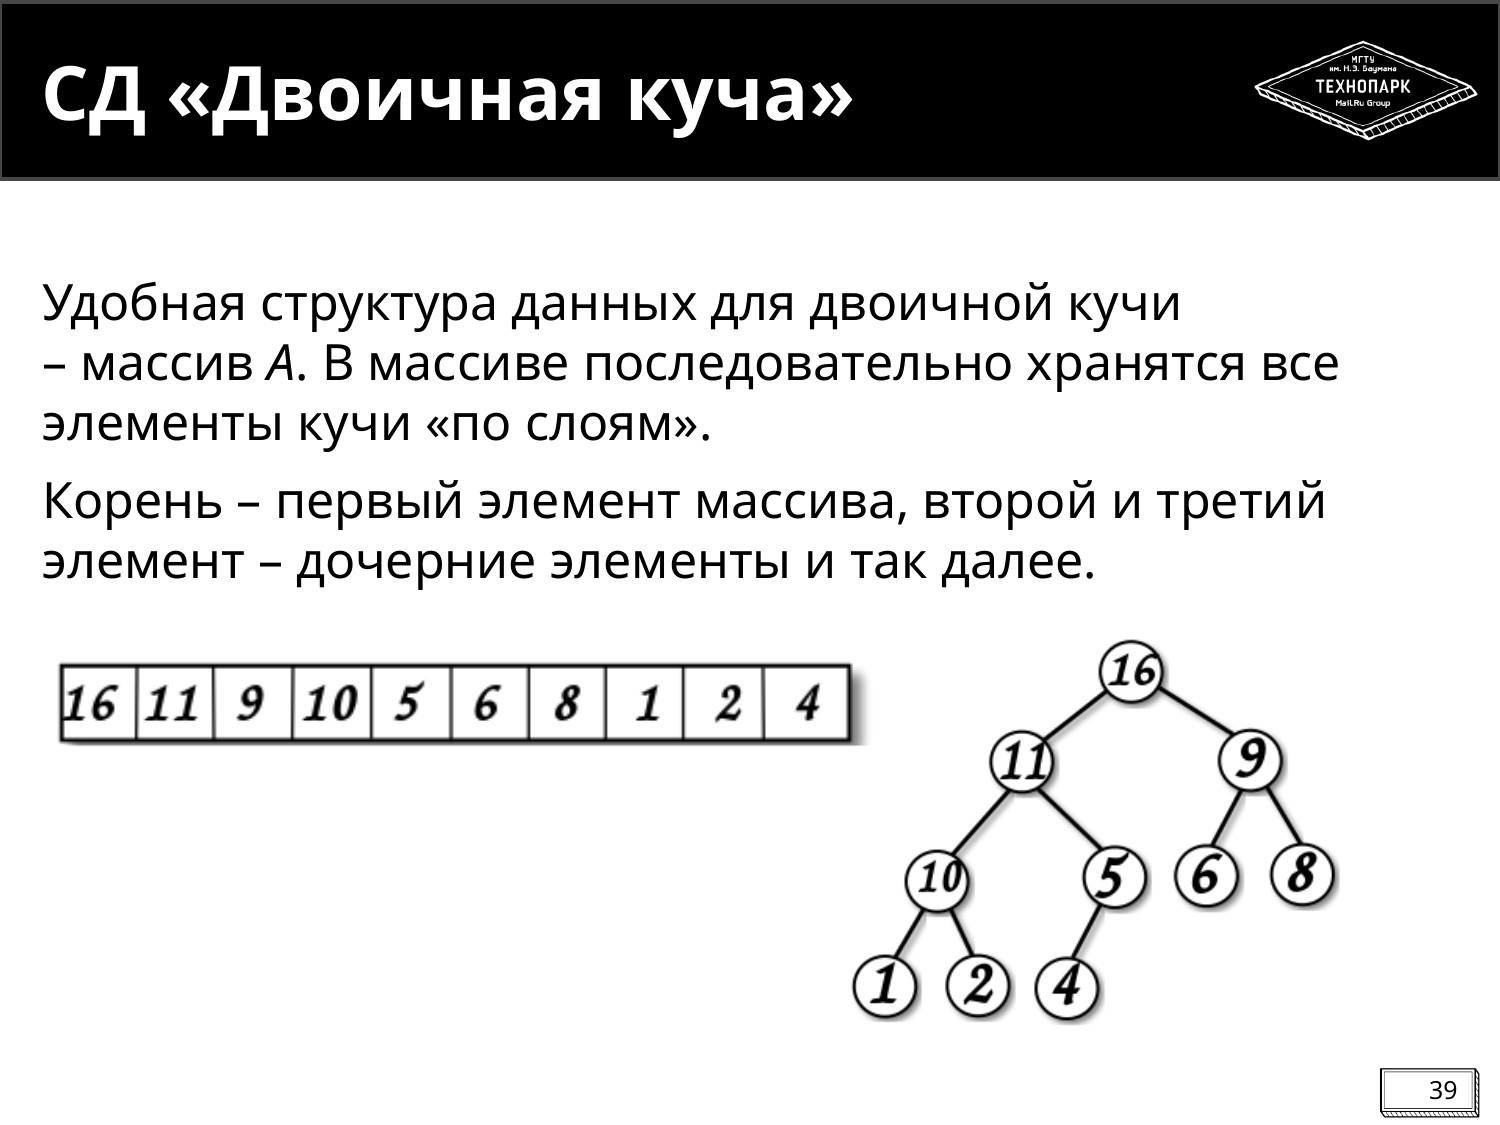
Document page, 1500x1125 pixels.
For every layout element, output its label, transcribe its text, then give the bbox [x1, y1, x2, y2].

title СД «Двоичная куча» [26, 15, 1250, 166]
picture [1366, 1060, 1495, 1125]
picture [44, 626, 1368, 1041]
picture [1250, 19, 1492, 162]
list Удобная структура данных для двоичной кучи – массив A. В массиве последовательно хранятся все элементы кучи «по слоям». Корень – первый элемент массива, второй и третий элемент – дочерние элементы и так далее. [27, 262, 1475, 1050]
slide_number 39 [1130, 1069, 1473, 1114]
